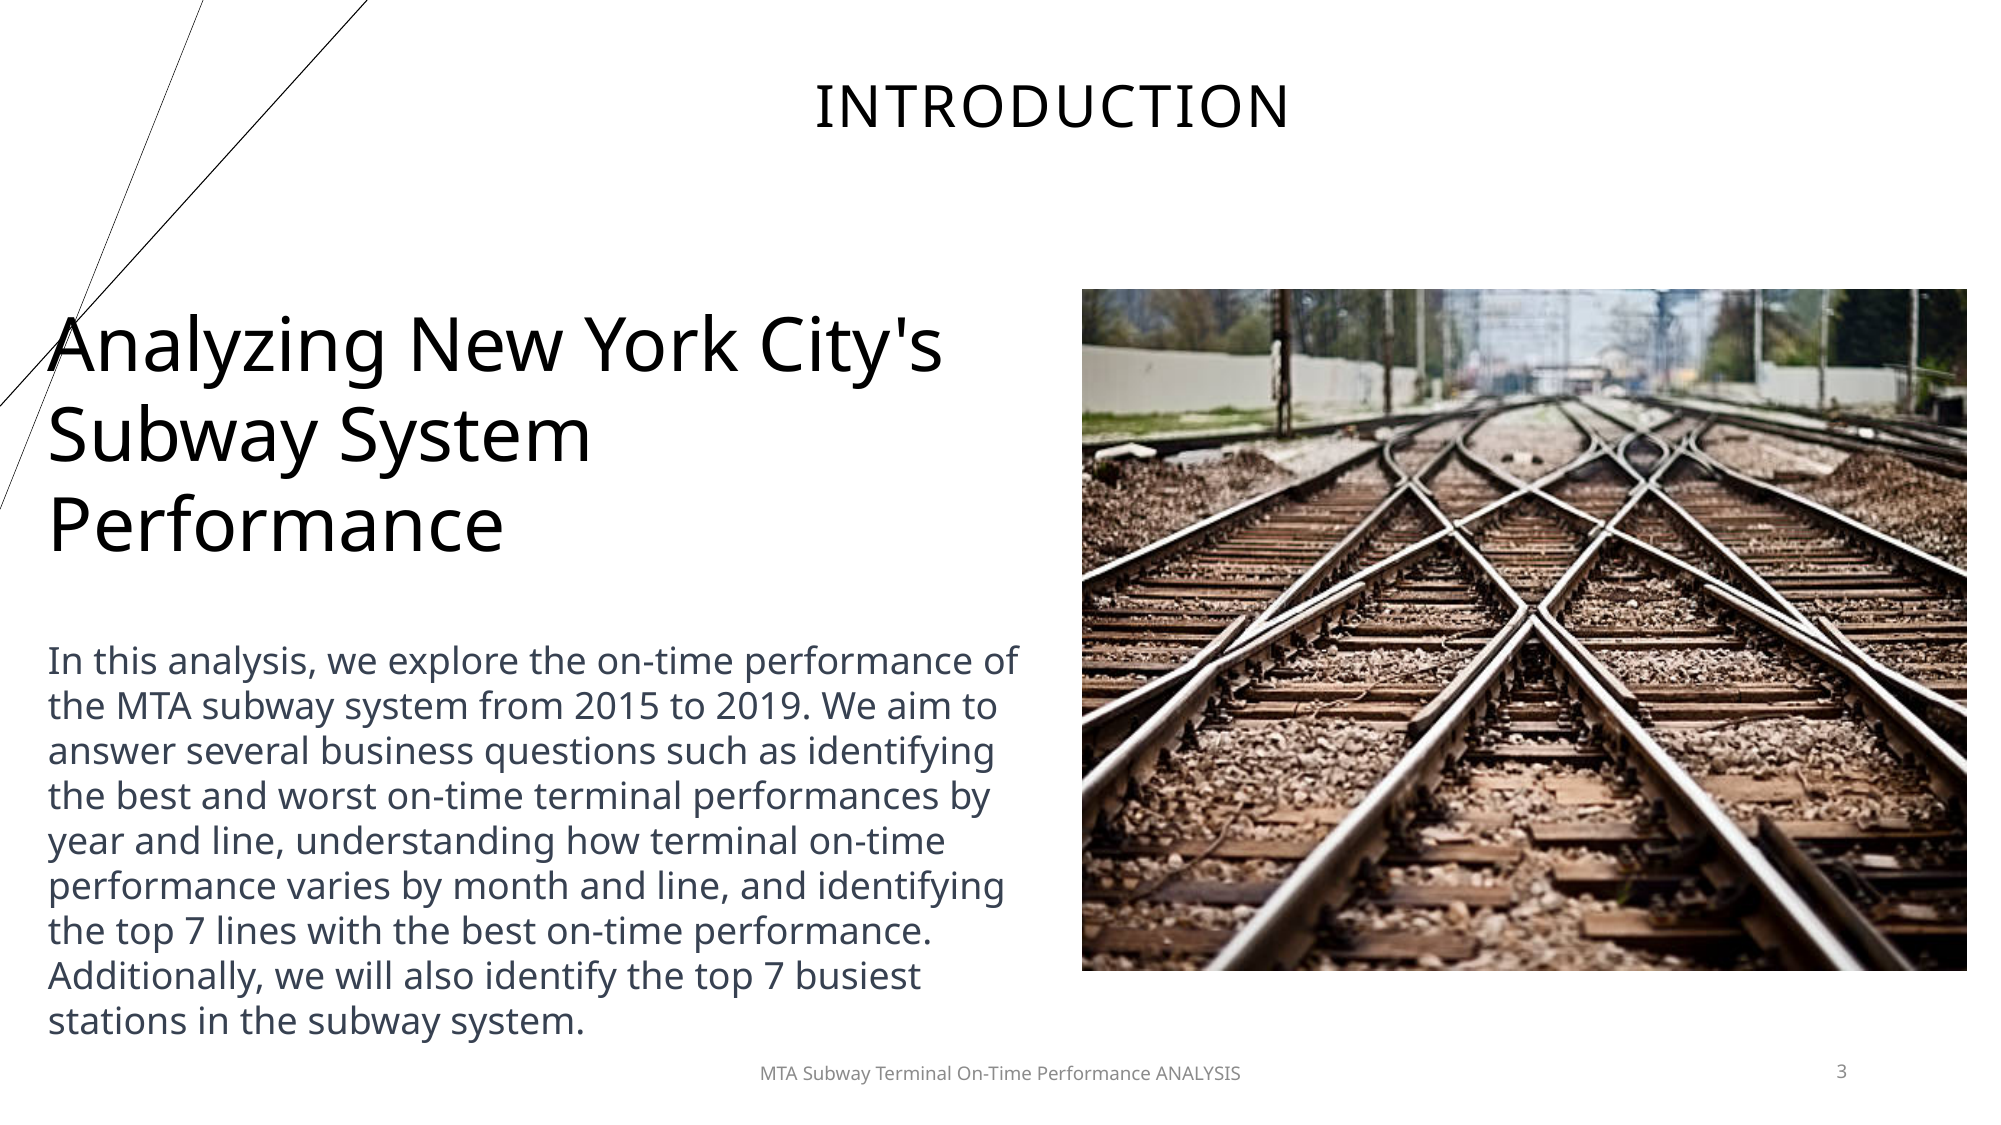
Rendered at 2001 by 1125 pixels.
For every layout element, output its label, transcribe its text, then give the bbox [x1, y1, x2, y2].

text_box Analyzing New York City's Subway System Performance In this analysis, we explore the on-time performance of the MTA subway system from 2015 to 2019. We aim to answer several business questions such as identifying the best and worst on-time terminal performances by year and line, understanding how terminal on-time performance varies by month and line, and identifying the top 7 lines with the best on-time performance. Additionally, we will also identify the top 7 busiest stations in the subway system. [33, 289, 1039, 1125]
title INTRODUCTION [362, 0, 1744, 218]
picture [1082, 289, 1967, 971]
slide_number 3 [1412, 1042, 1863, 1103]
footer MTA Subway Terminal On-Time Performance ANALYSIS [662, 1042, 1338, 1103]
